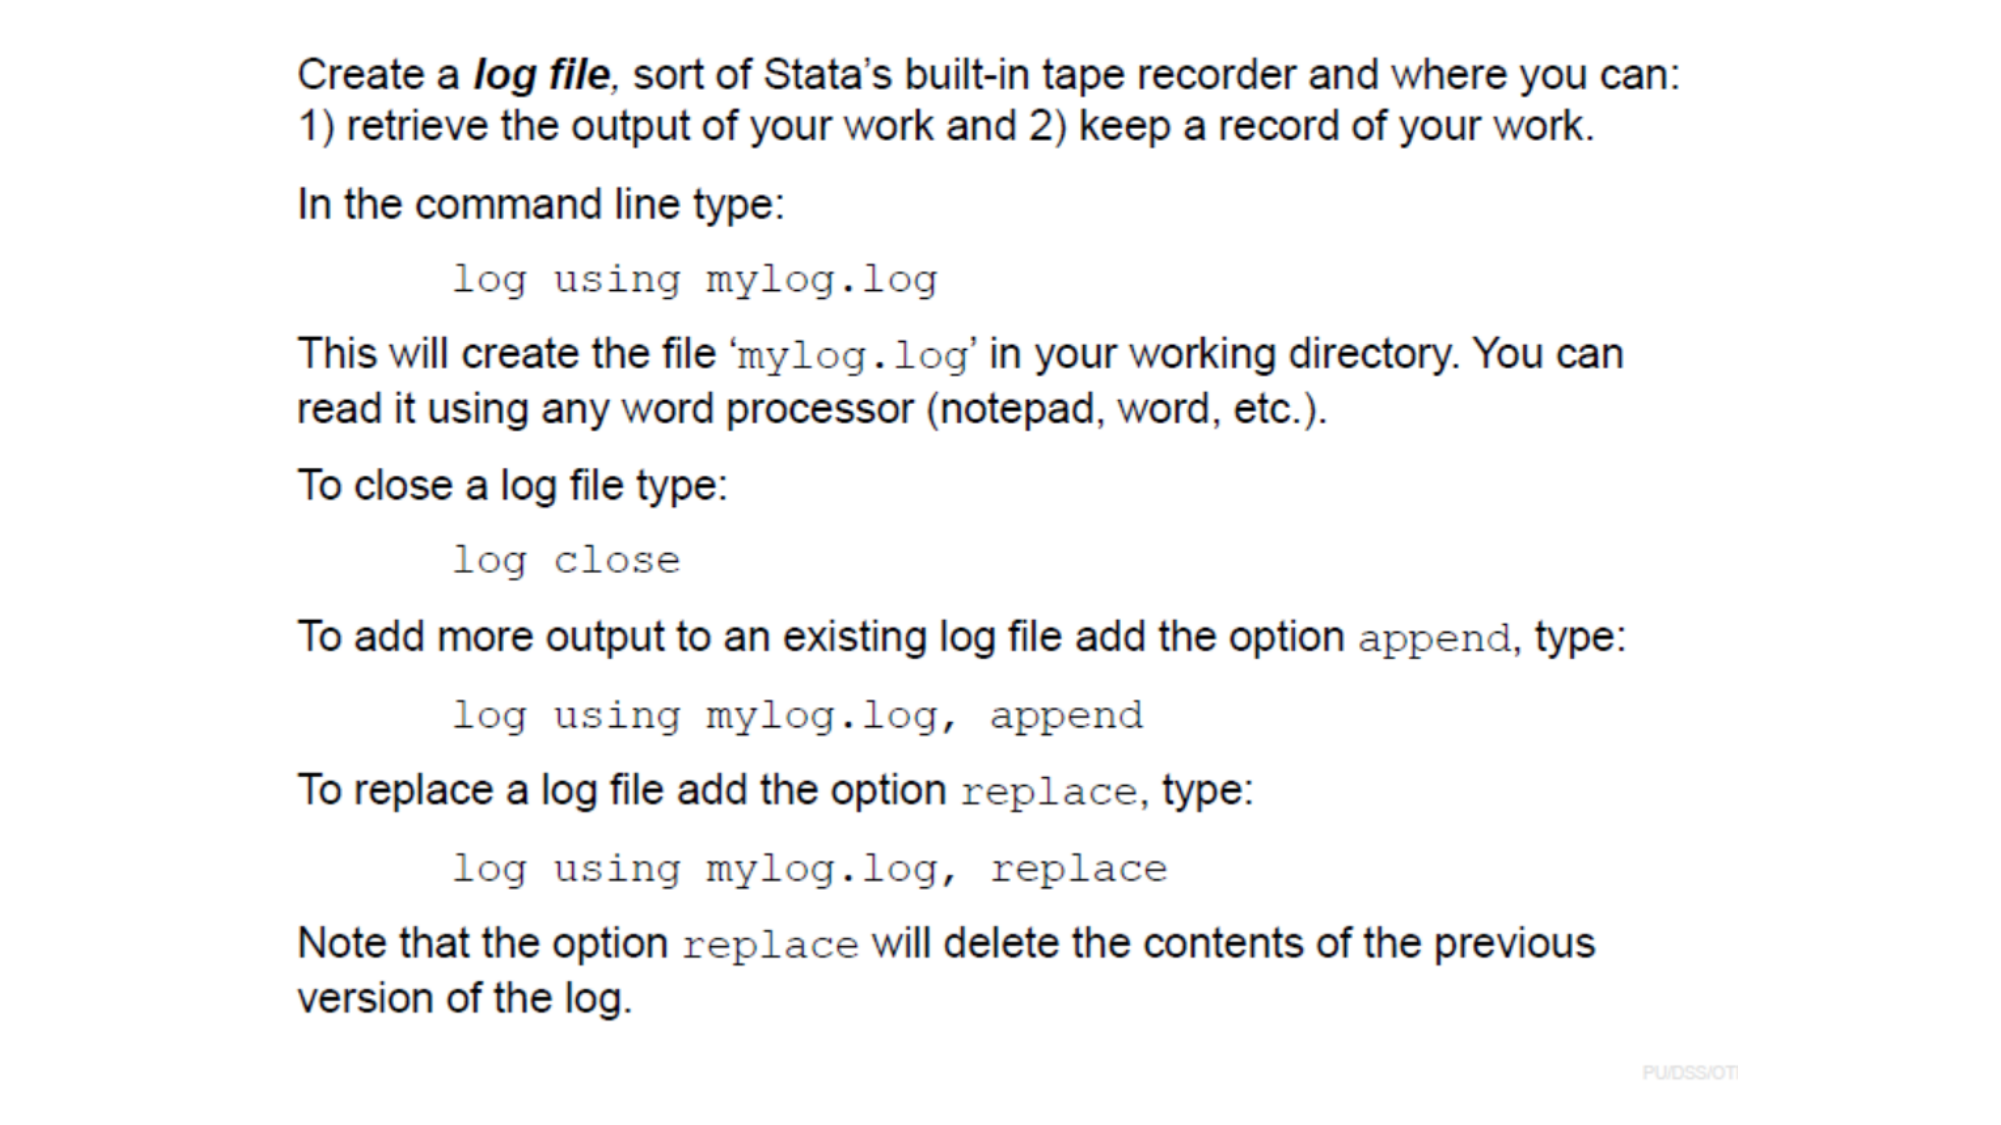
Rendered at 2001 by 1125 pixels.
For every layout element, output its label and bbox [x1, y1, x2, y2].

picture [259, 36, 1738, 1090]
